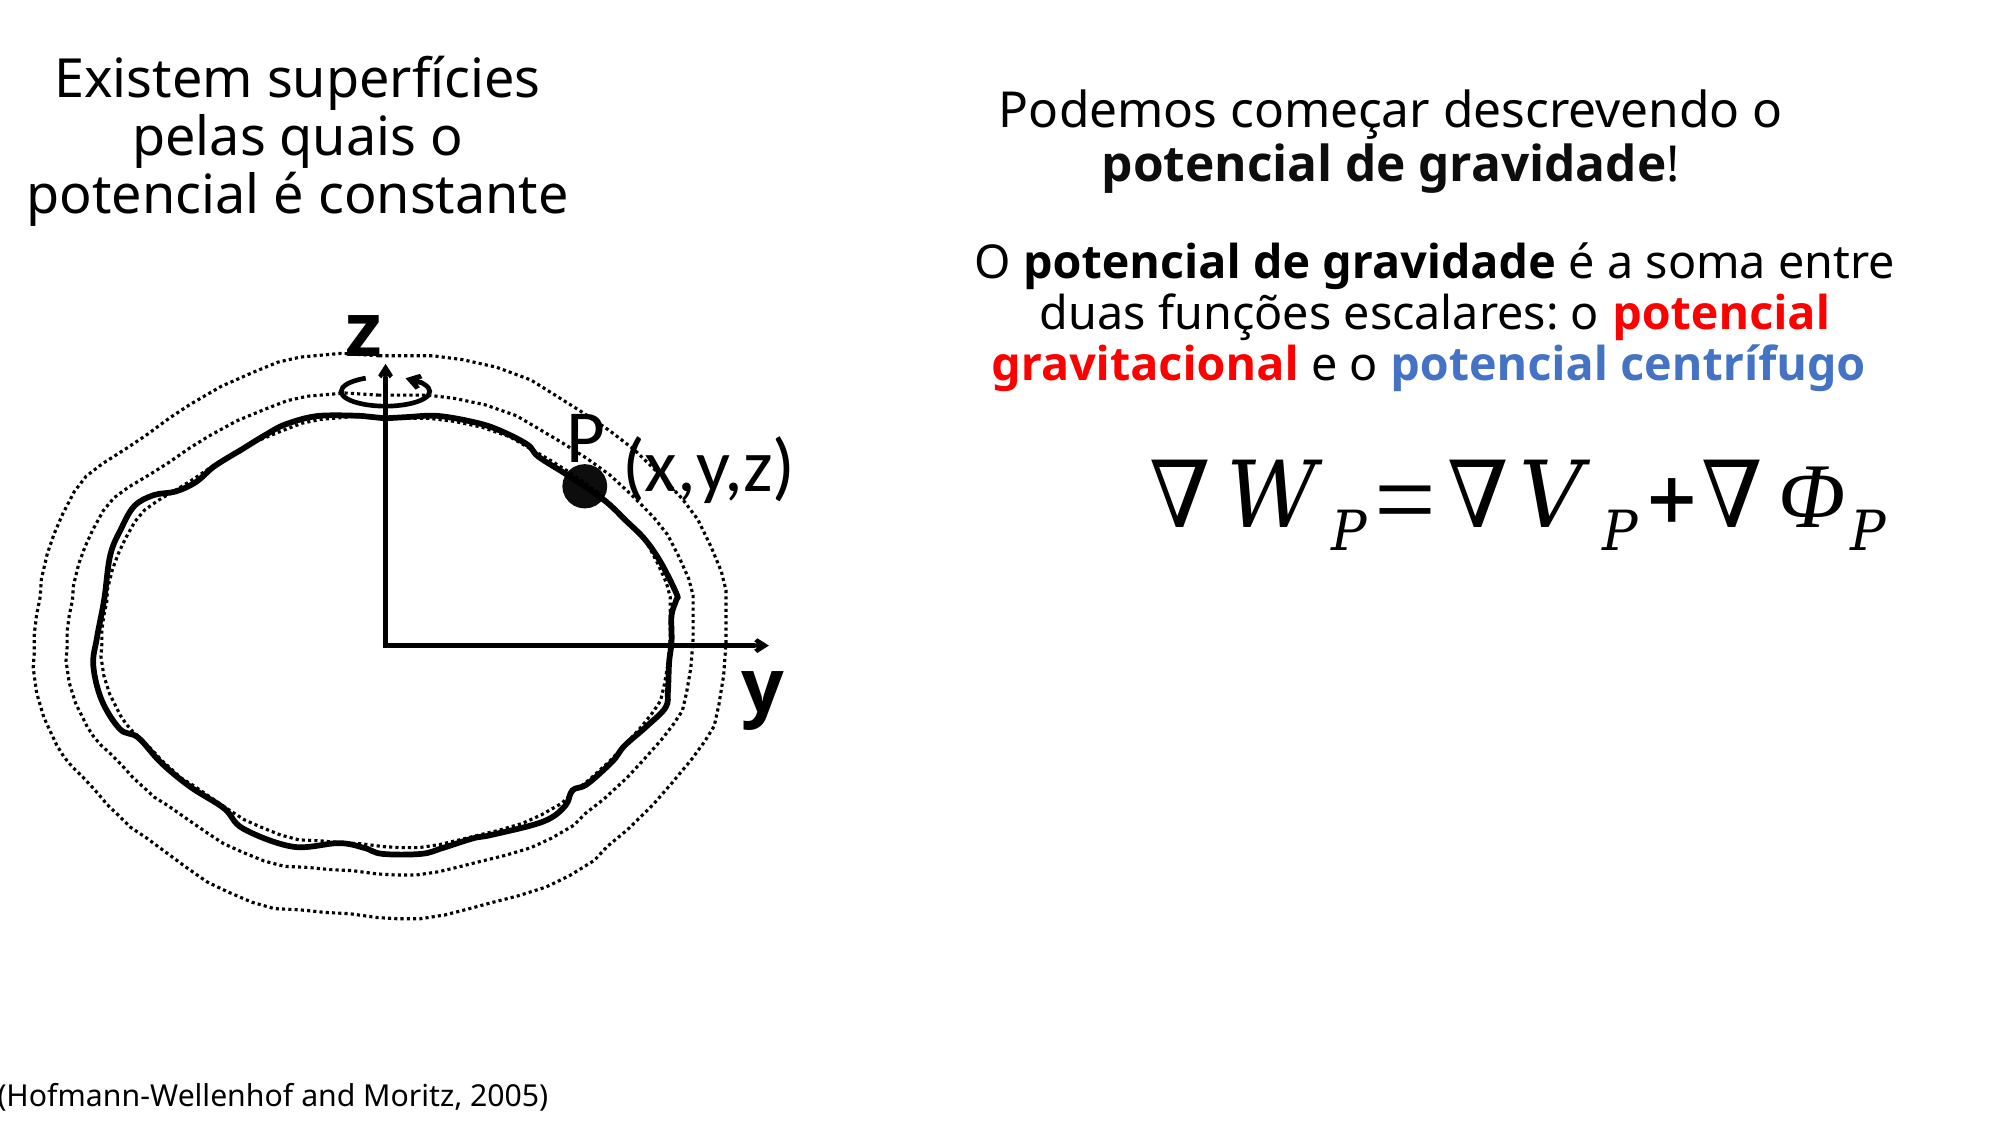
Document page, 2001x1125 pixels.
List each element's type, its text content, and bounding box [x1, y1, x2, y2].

text_box O potencial de gravidade é a soma entre duas funções escalares: o potencial gravitacional e o potencial centrífugo [920, 225, 1950, 398]
text_box Podemos começar descrevendo o potencial de gravidade! [891, 75, 1890, 200]
text_box y [726, 628, 801, 737]
text_box (x,y,z) [622, 416, 797, 507]
text_box Existem superfícies pelas quais o potencial é constante [10, 37, 585, 233]
text_box [32, 352, 728, 920]
text_box z [326, 272, 401, 355]
text_box (Hofmann-Wellenhof and Moritz, 2005) [0, 1065, 570, 1121]
text_box P [551, 380, 618, 435]
